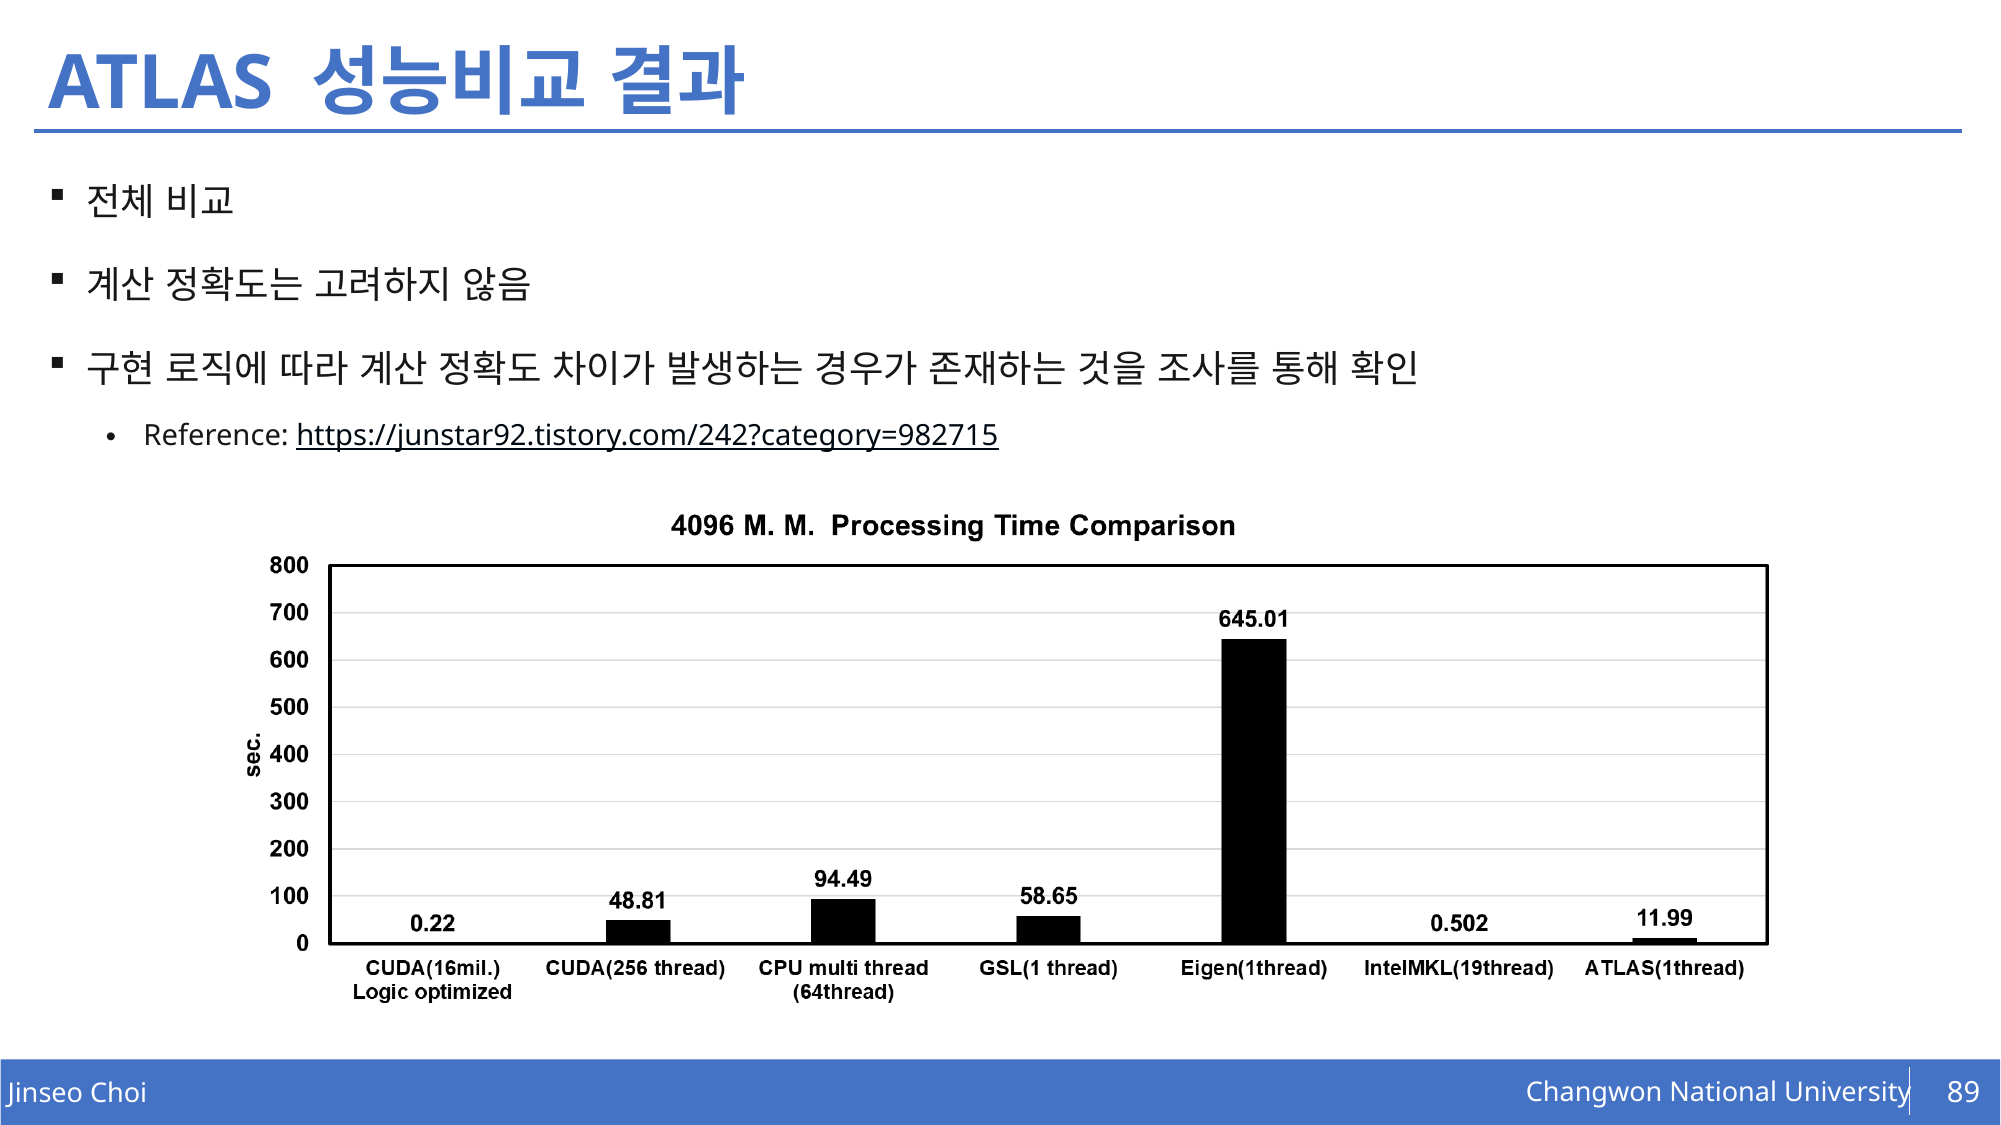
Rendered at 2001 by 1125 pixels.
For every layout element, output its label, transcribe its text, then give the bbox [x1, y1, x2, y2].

title ATLAS 성능비교 결과 [33, 27, 1963, 143]
picture [216, 472, 1826, 1030]
slide_number 89 [1927, 1063, 2000, 1124]
list 전체 비교 계산 정확도는 고려하지 않음 구현 로직에 따라 계산 정확도 차이가 발생하는 경우가 존재하는 것을 조사를 통해 확인 Reference: https://junstar92.tistory.com/242?category=982715 [33, 152, 1963, 997]
